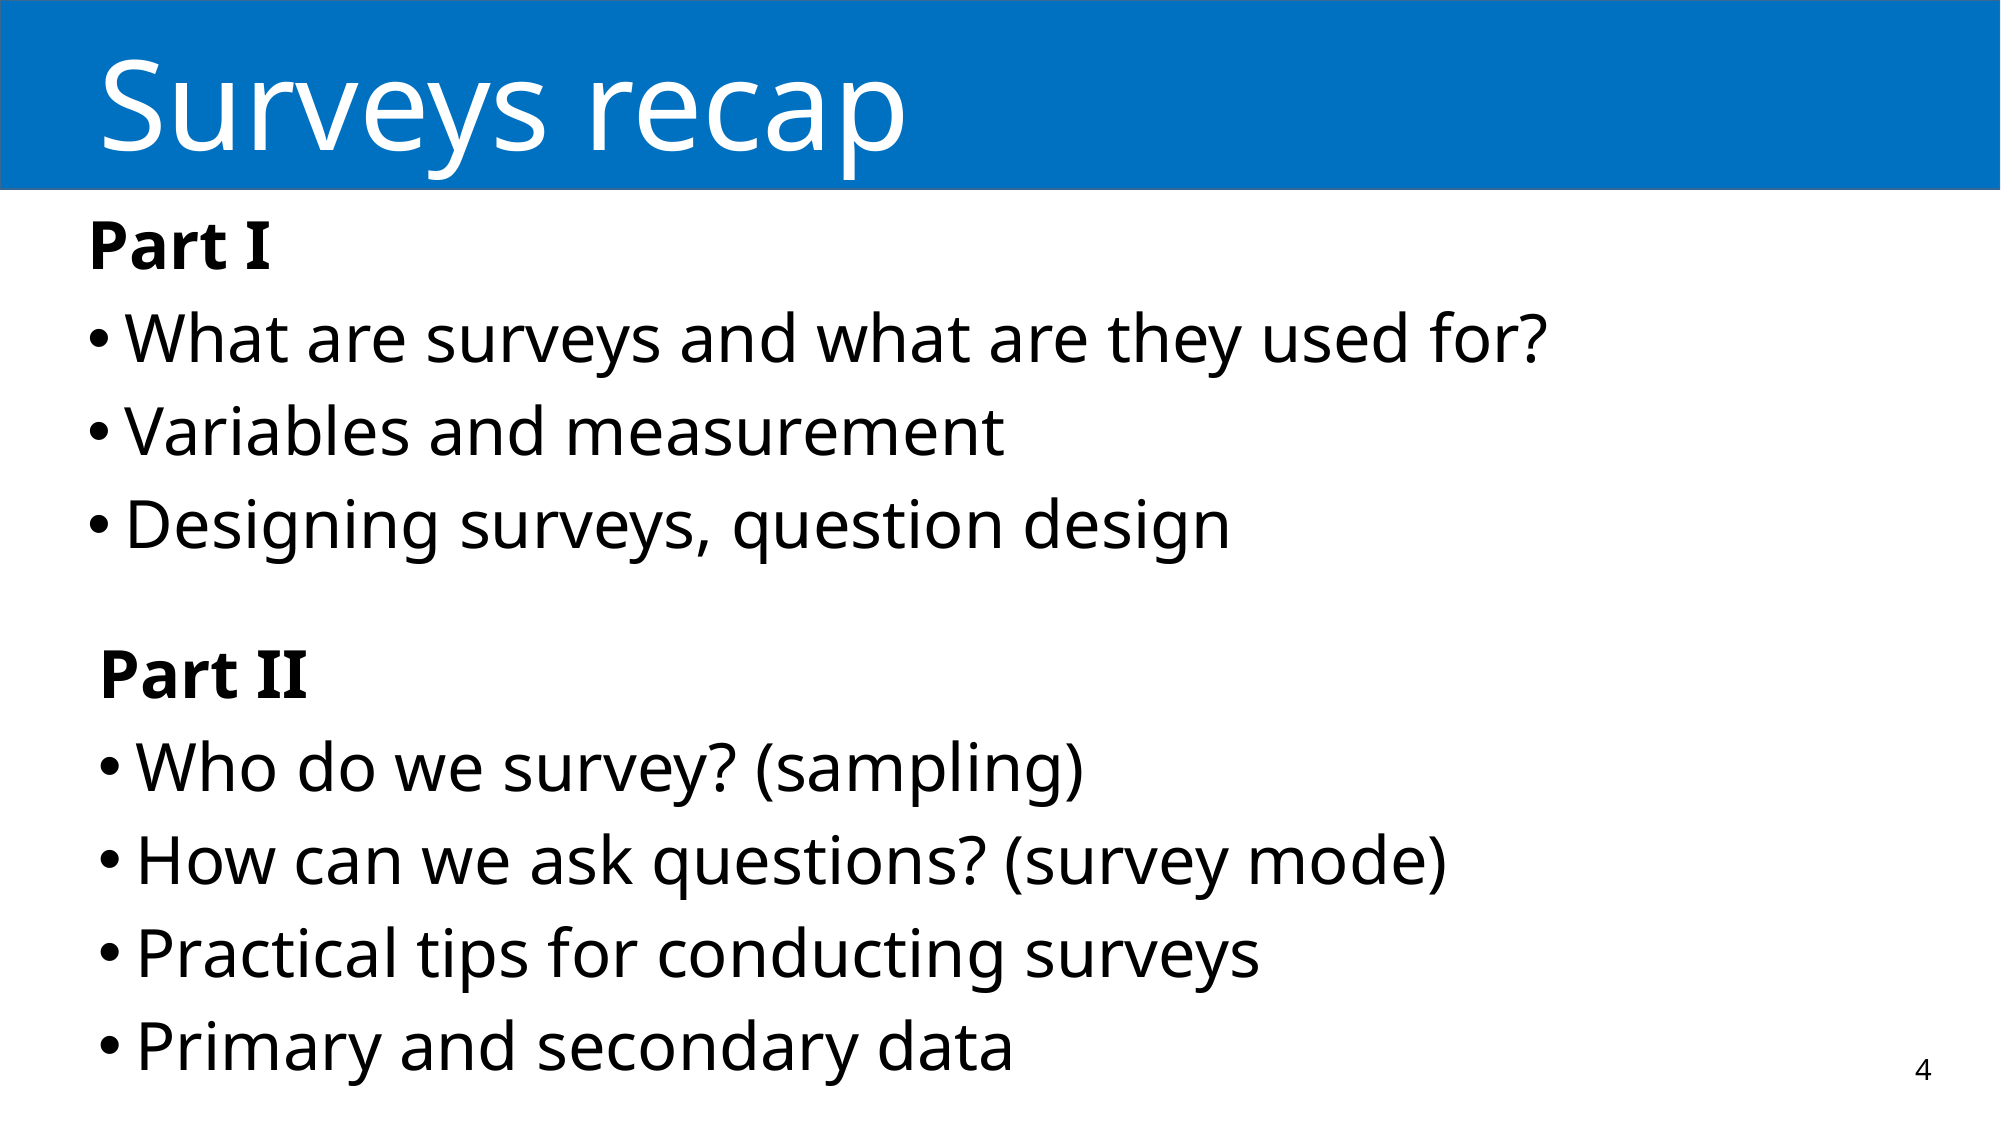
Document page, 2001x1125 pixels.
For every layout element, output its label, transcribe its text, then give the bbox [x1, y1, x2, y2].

text_box Part II Who do we survey? (sampling) How can we ask questions? (survey mode) Practical tips for conducting surveys Primary and secondary data [83, 633, 2000, 1125]
title Surveys recap [83, 15, 2000, 205]
list Part I What are surveys and what are they used for? Variables and measurement Designing surveys, question design [72, 204, 1946, 991]
